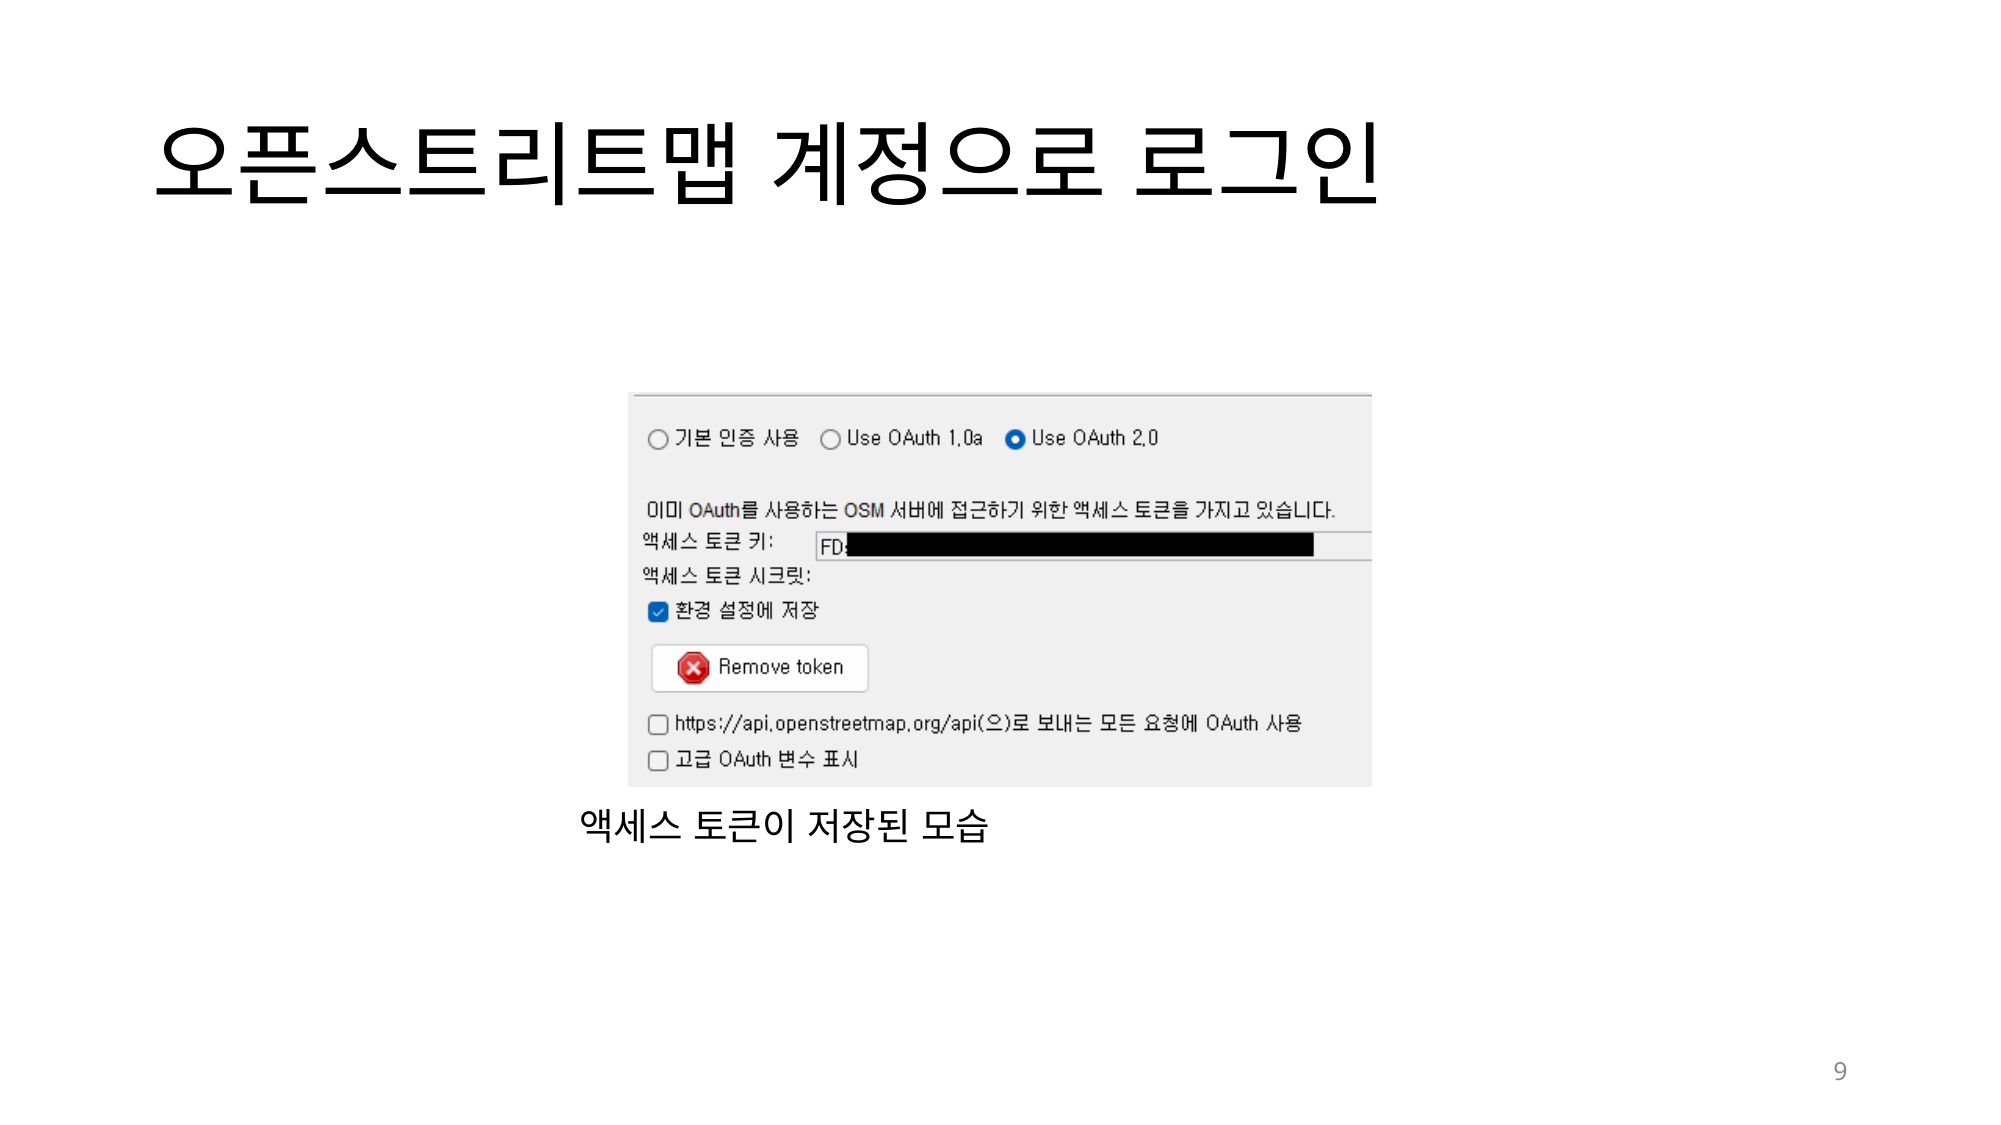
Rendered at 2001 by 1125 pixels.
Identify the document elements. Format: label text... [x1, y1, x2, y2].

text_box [628, 392, 1372, 854]
slide_number 9 [1412, 1042, 1863, 1103]
title 오픈스트리트맵 계정으로 로그인 [137, 59, 1863, 278]
